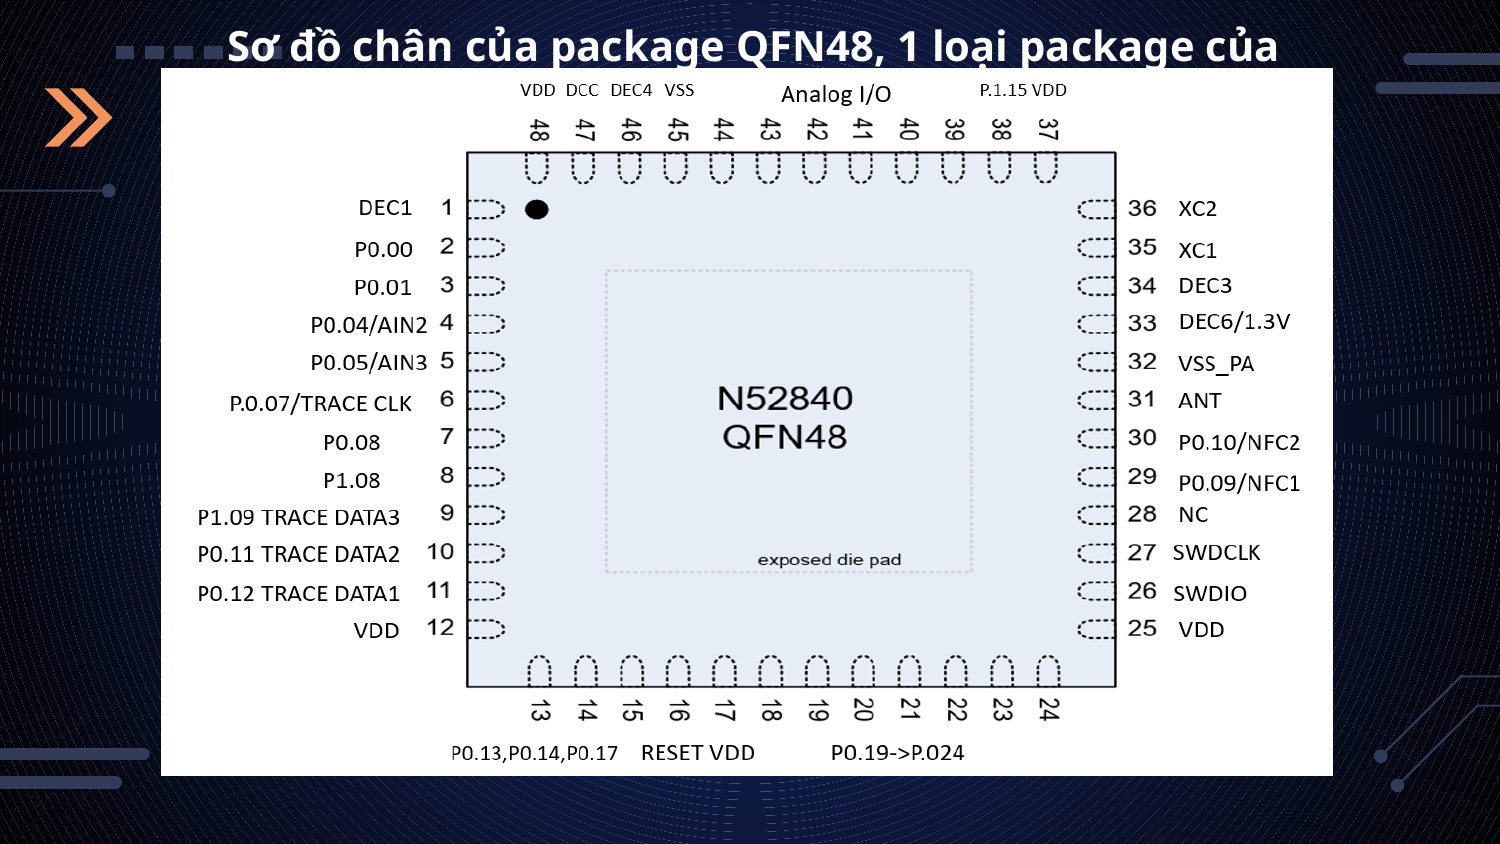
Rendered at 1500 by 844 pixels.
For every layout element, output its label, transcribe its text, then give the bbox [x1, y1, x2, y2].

picture [161, 68, 1333, 776]
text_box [44, 88, 113, 148]
title Sơ đồ chân của package QFN48, 1 loại package của nRF52840 [161, 5, 1346, 132]
